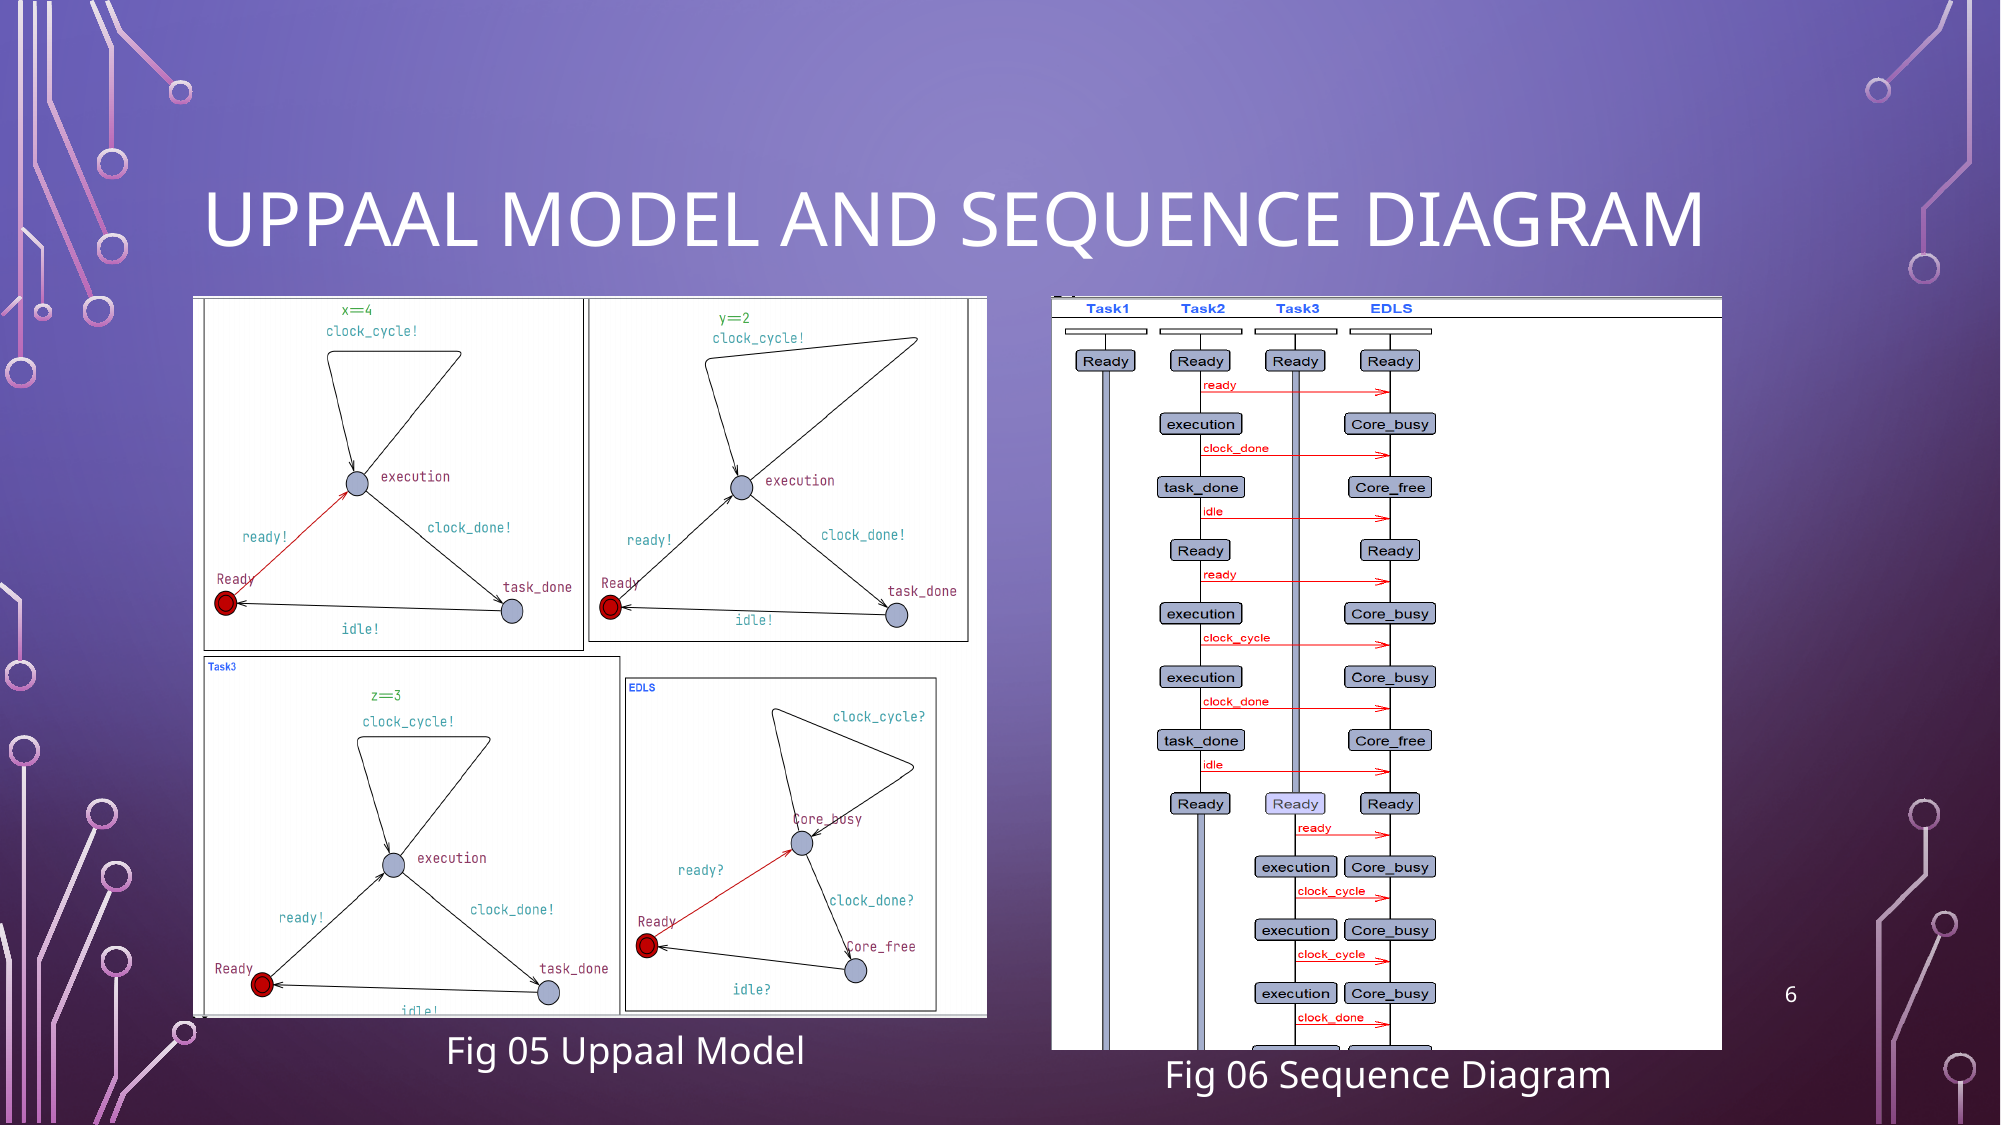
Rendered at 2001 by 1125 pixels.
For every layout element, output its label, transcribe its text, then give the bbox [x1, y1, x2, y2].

slide_number 6 [1722, 965, 1813, 1025]
picture [1051, 296, 1722, 1051]
text_box Fig 06 Sequence Diagram [1149, 1051, 1722, 1104]
text_box Fig 05 Uppaal Model [430, 1019, 877, 1080]
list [193, 296, 987, 1019]
title Uppaal model and sequence diagram [187, 101, 1813, 344]
